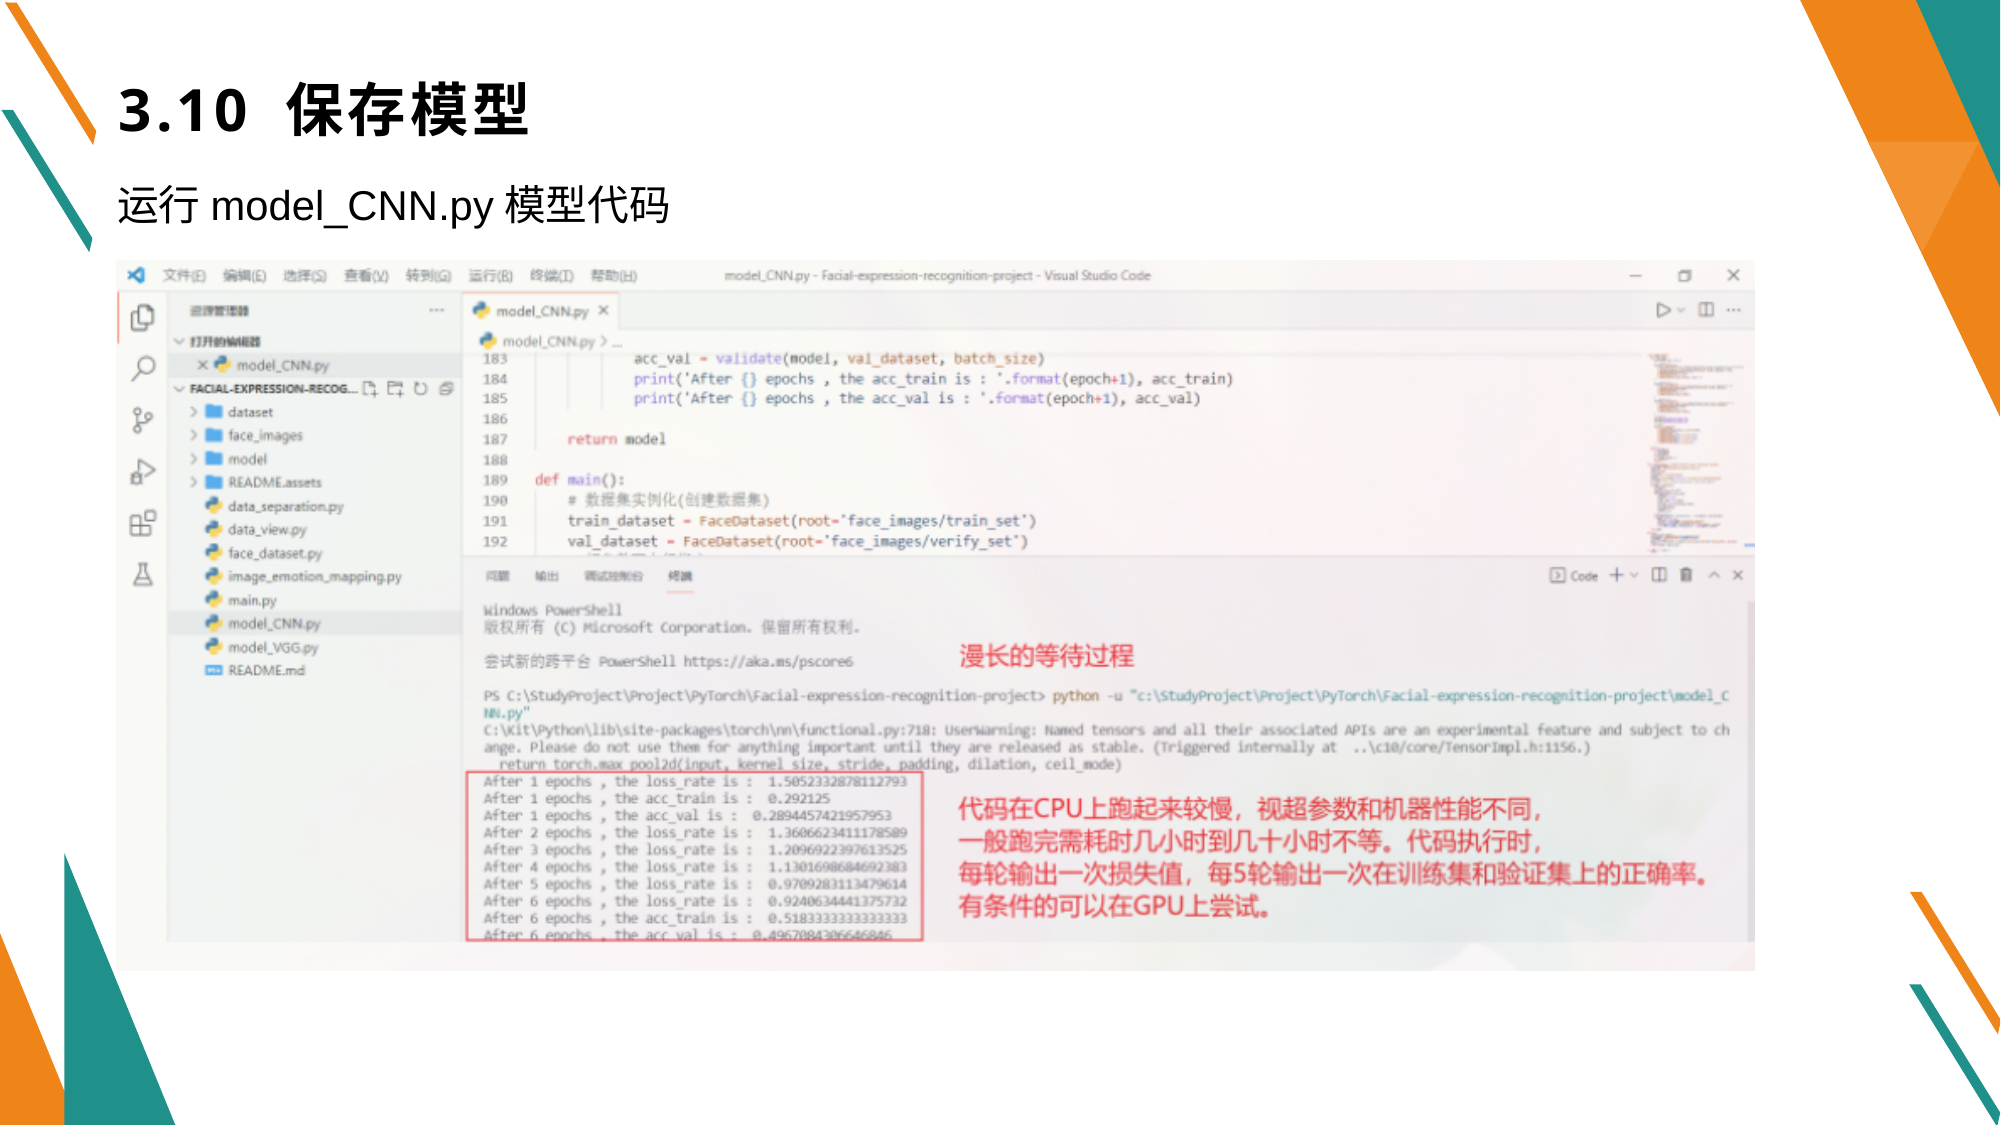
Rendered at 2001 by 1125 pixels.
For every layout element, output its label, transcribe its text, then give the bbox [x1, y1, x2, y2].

title 3.10 保存模型 [102, 66, 1898, 209]
picture [116, 260, 1755, 971]
text_box 运行model_CNN.py模型代码 [102, 171, 1086, 237]
